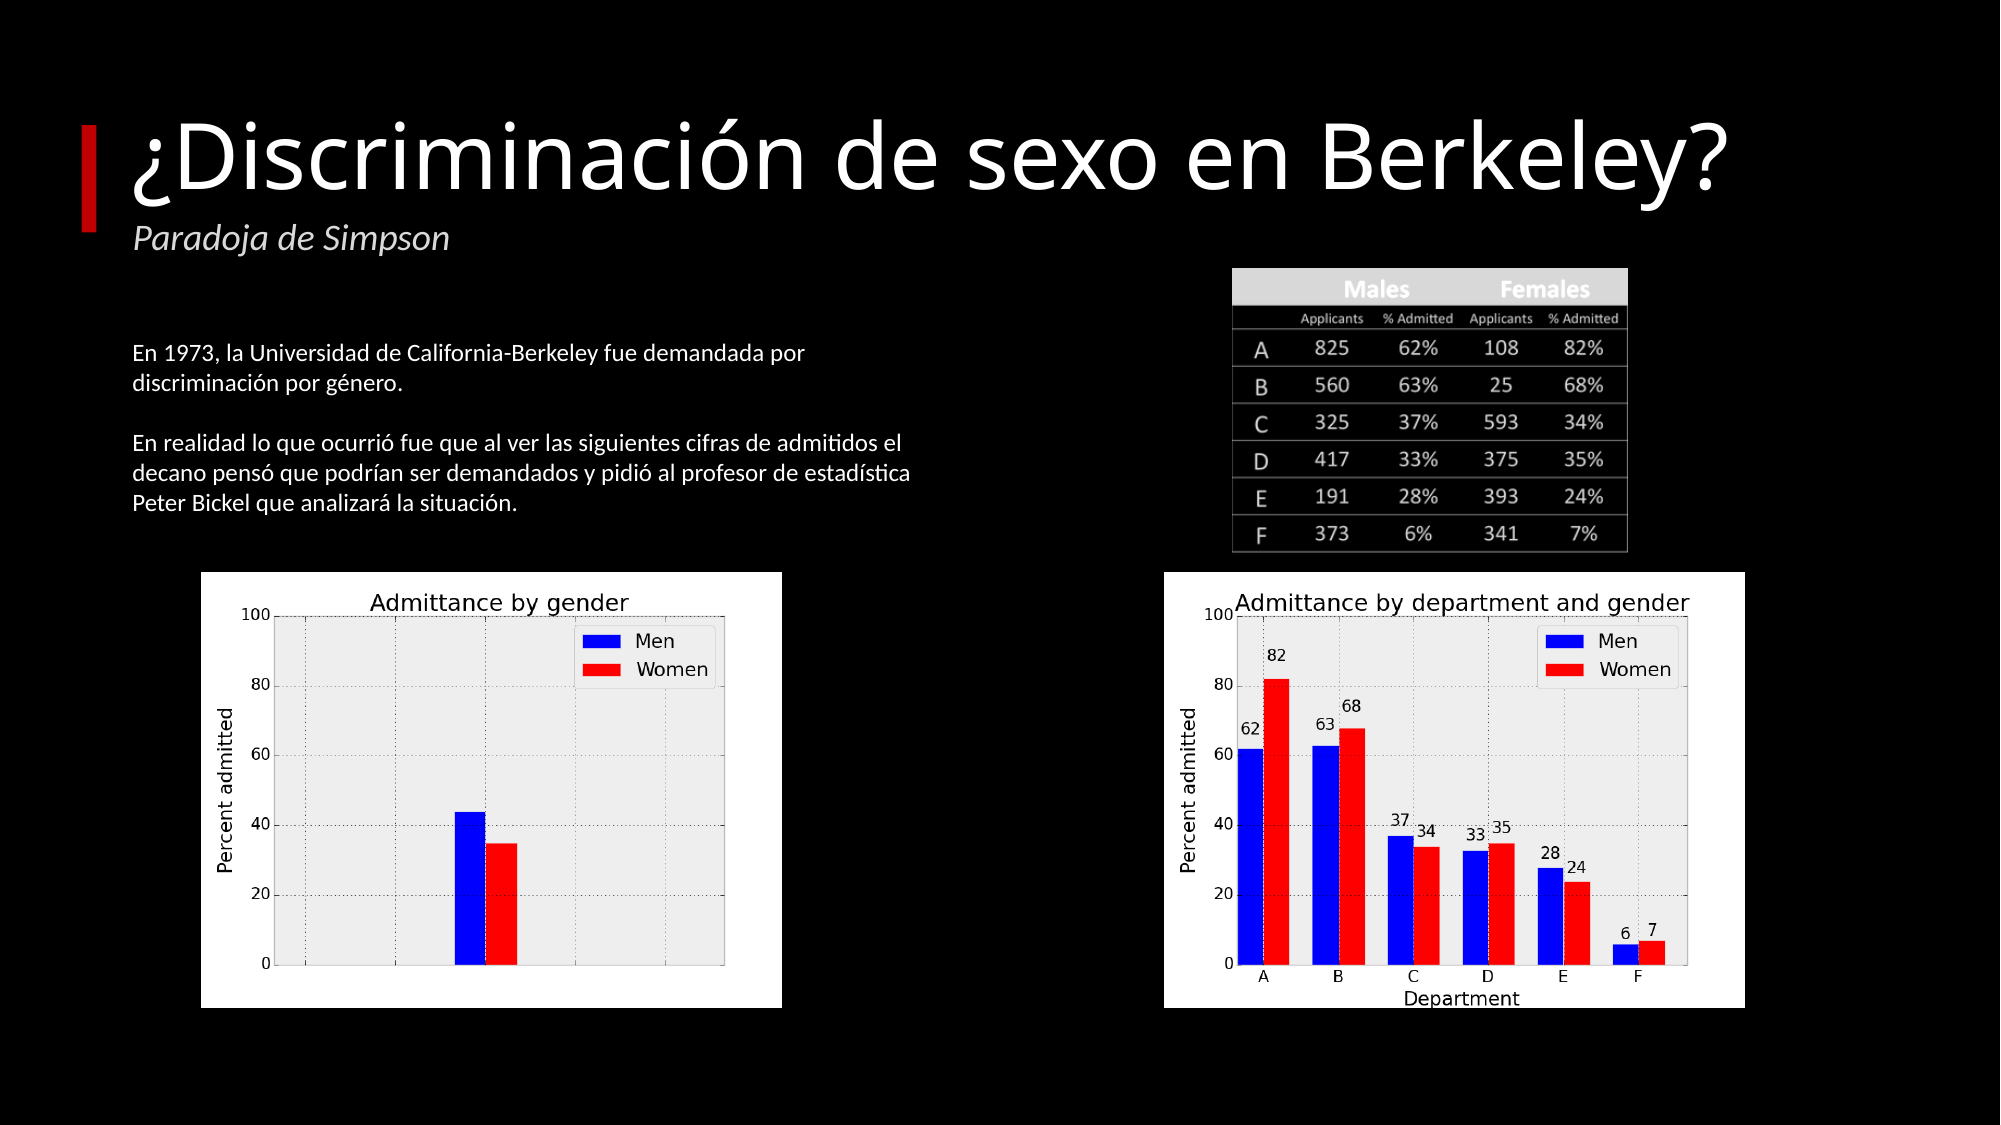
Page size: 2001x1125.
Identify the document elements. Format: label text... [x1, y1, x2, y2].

text_box [81, 124, 97, 233]
list Paradoja de Simpson [117, 210, 1018, 290]
picture [1163, 572, 1745, 1008]
title ¿Discriminación de sexo en Berkeley? [117, 50, 1843, 269]
picture [201, 572, 782, 1008]
text_box En 1973, la Universidad de California-Berkeley fue demandada por discriminación por género. En realidad lo que ocurrió fue que al ver las siguientes cifras de admitidos el decano pensó que podrían ser demandados y pidió al profesor de estadística Peter Bickel que analizará la situación. [117, 329, 933, 524]
picture [1232, 268, 1628, 553]
